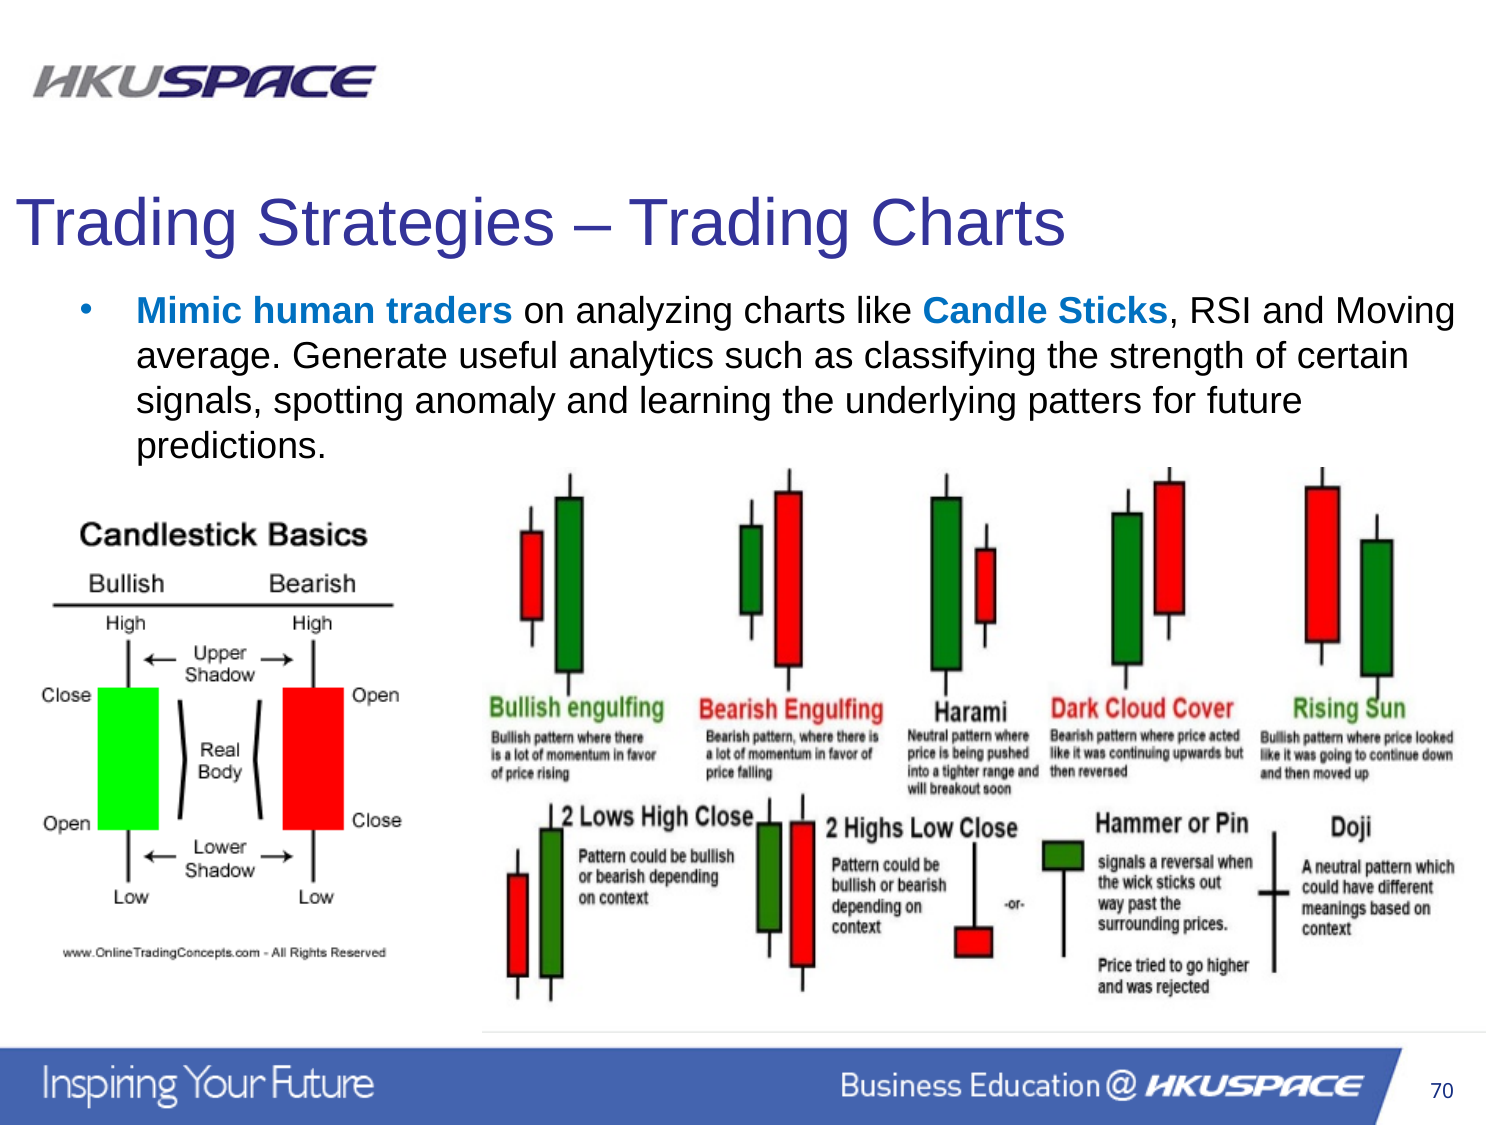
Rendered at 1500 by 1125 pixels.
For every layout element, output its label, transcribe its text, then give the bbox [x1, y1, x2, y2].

picture [0, 0, 1500, 1125]
text_box Mimic human traders on analyzing charts like Candle Sticks, RSI and Moving average. Generate useful analytics such as classifying the strength of certain signals, spotting anomaly and learning the underlying patters for future predictions. [64, 278, 1483, 492]
title Trading Strategies – Trading Charts [0, 101, 1325, 266]
slide_number 70 [1415, 1070, 1499, 1125]
